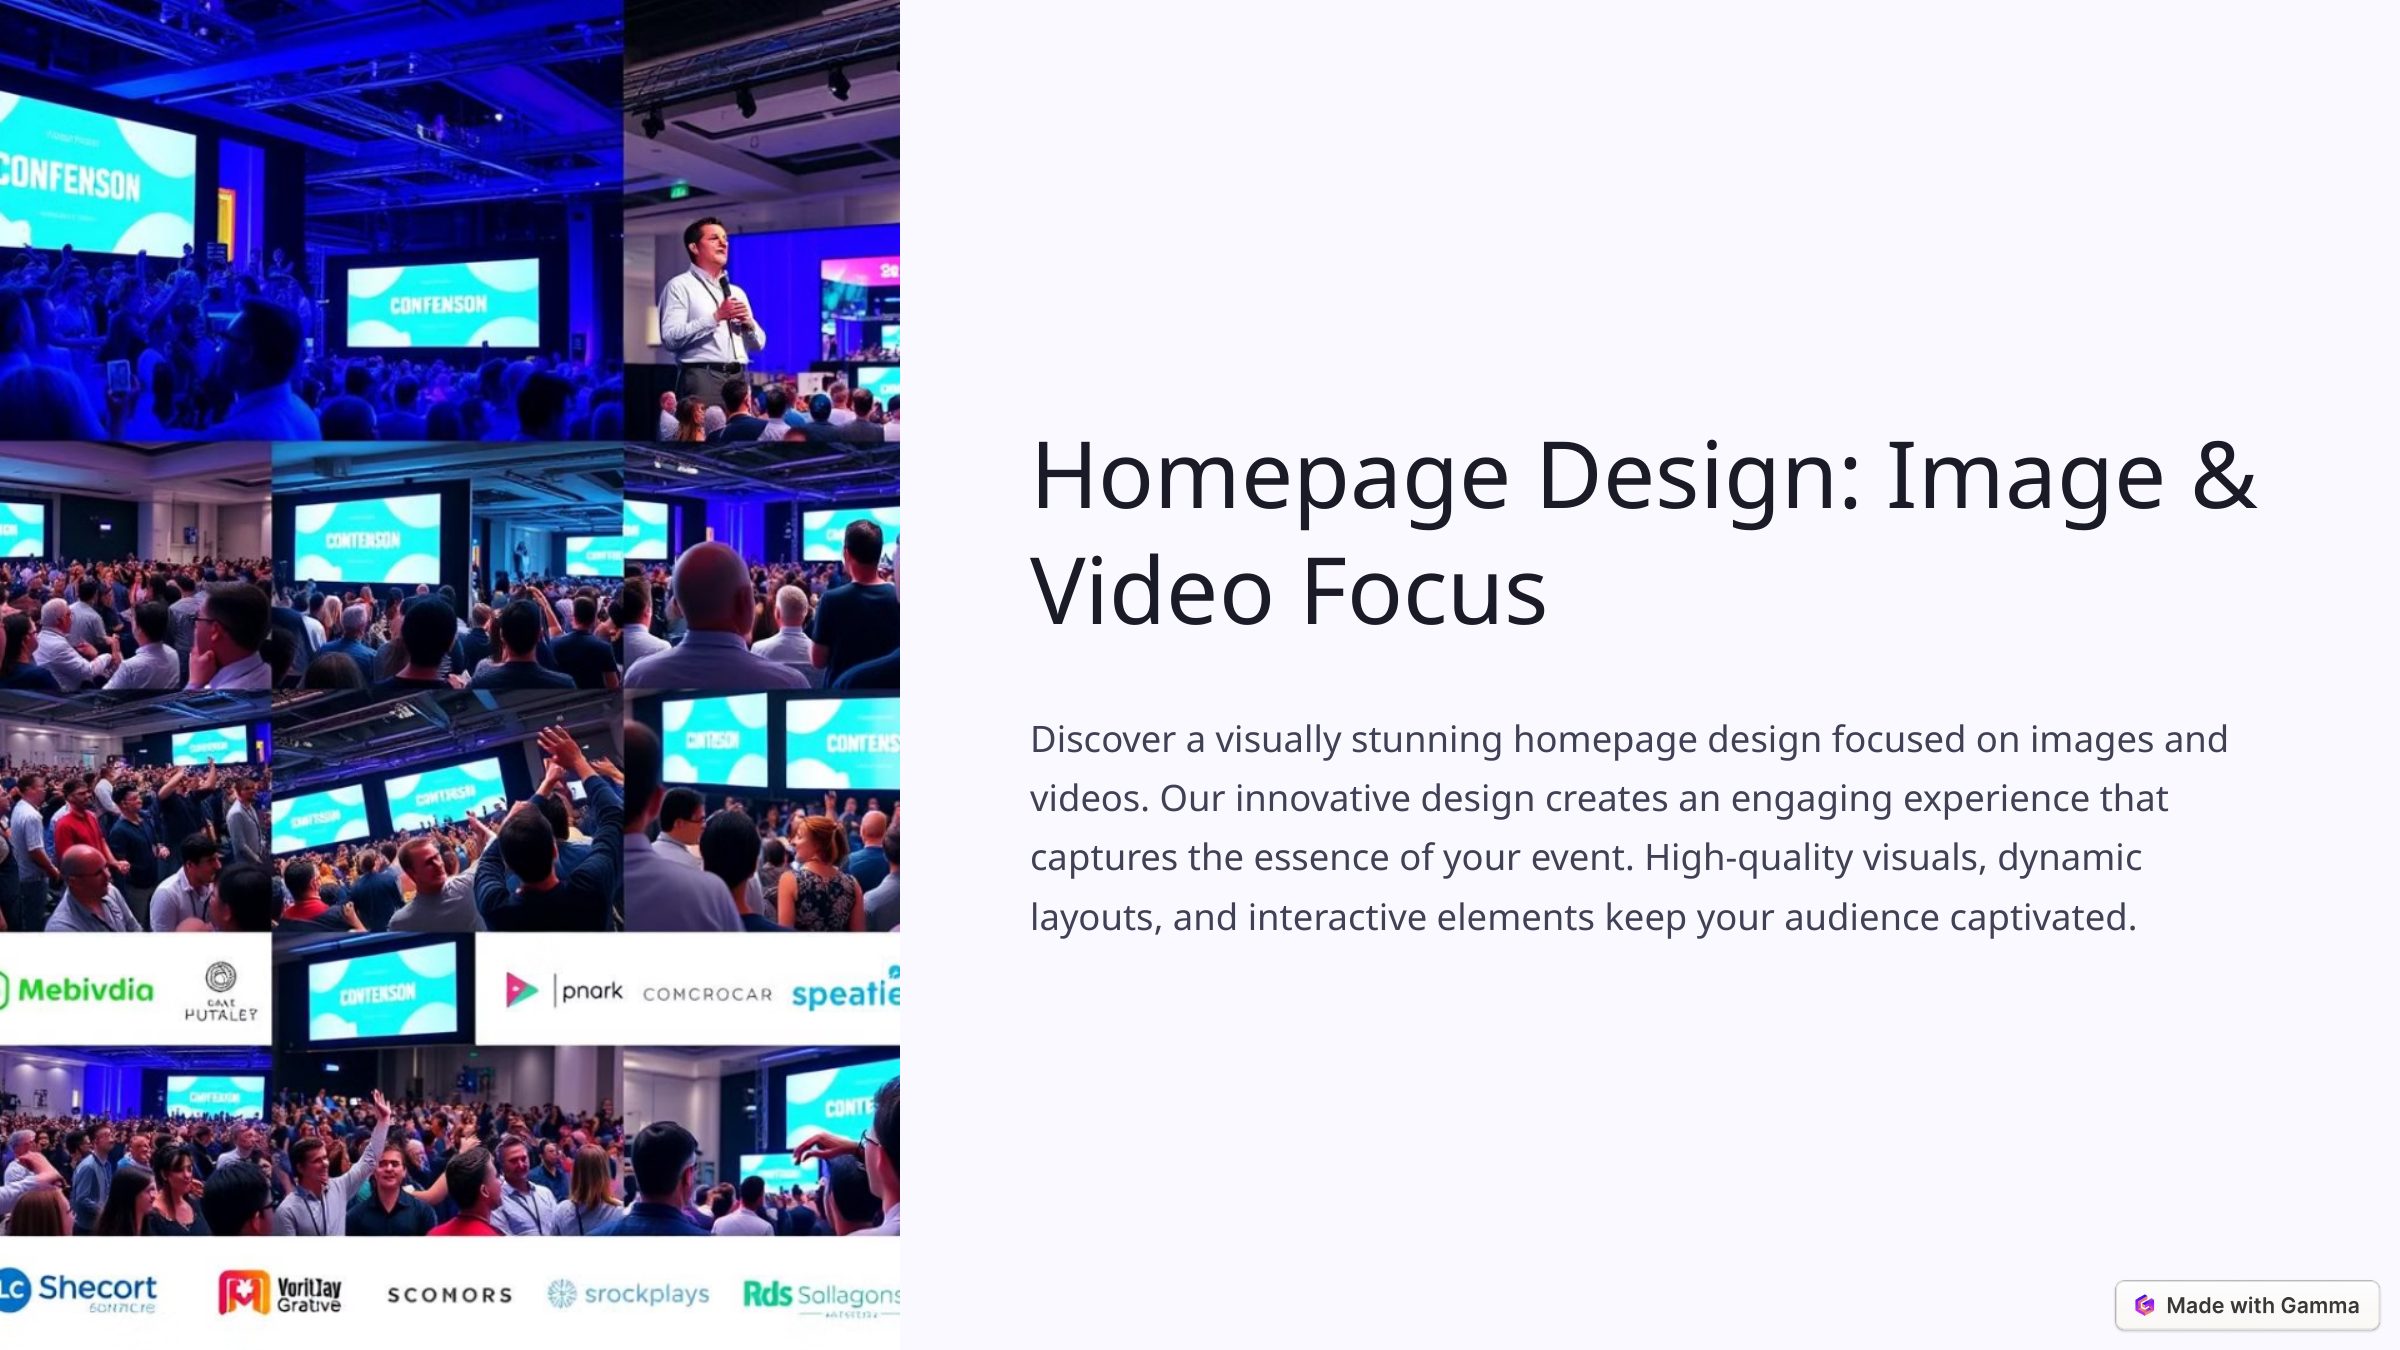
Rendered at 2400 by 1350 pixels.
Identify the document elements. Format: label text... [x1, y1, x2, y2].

text_box Discover a visually stunning homepage design focused on images and videos. Our innovative design creates an engaging experience that captures the essence of your event. High-quality visuals, dynamic layouts, and interactive elements keep your audience captivated. [1030, 700, 2270, 939]
picture [2106, 1271, 2389, 1339]
text_box Homepage Design: Image & Video Focus [1030, 411, 2270, 645]
picture [0, 0, 900, 1350]
